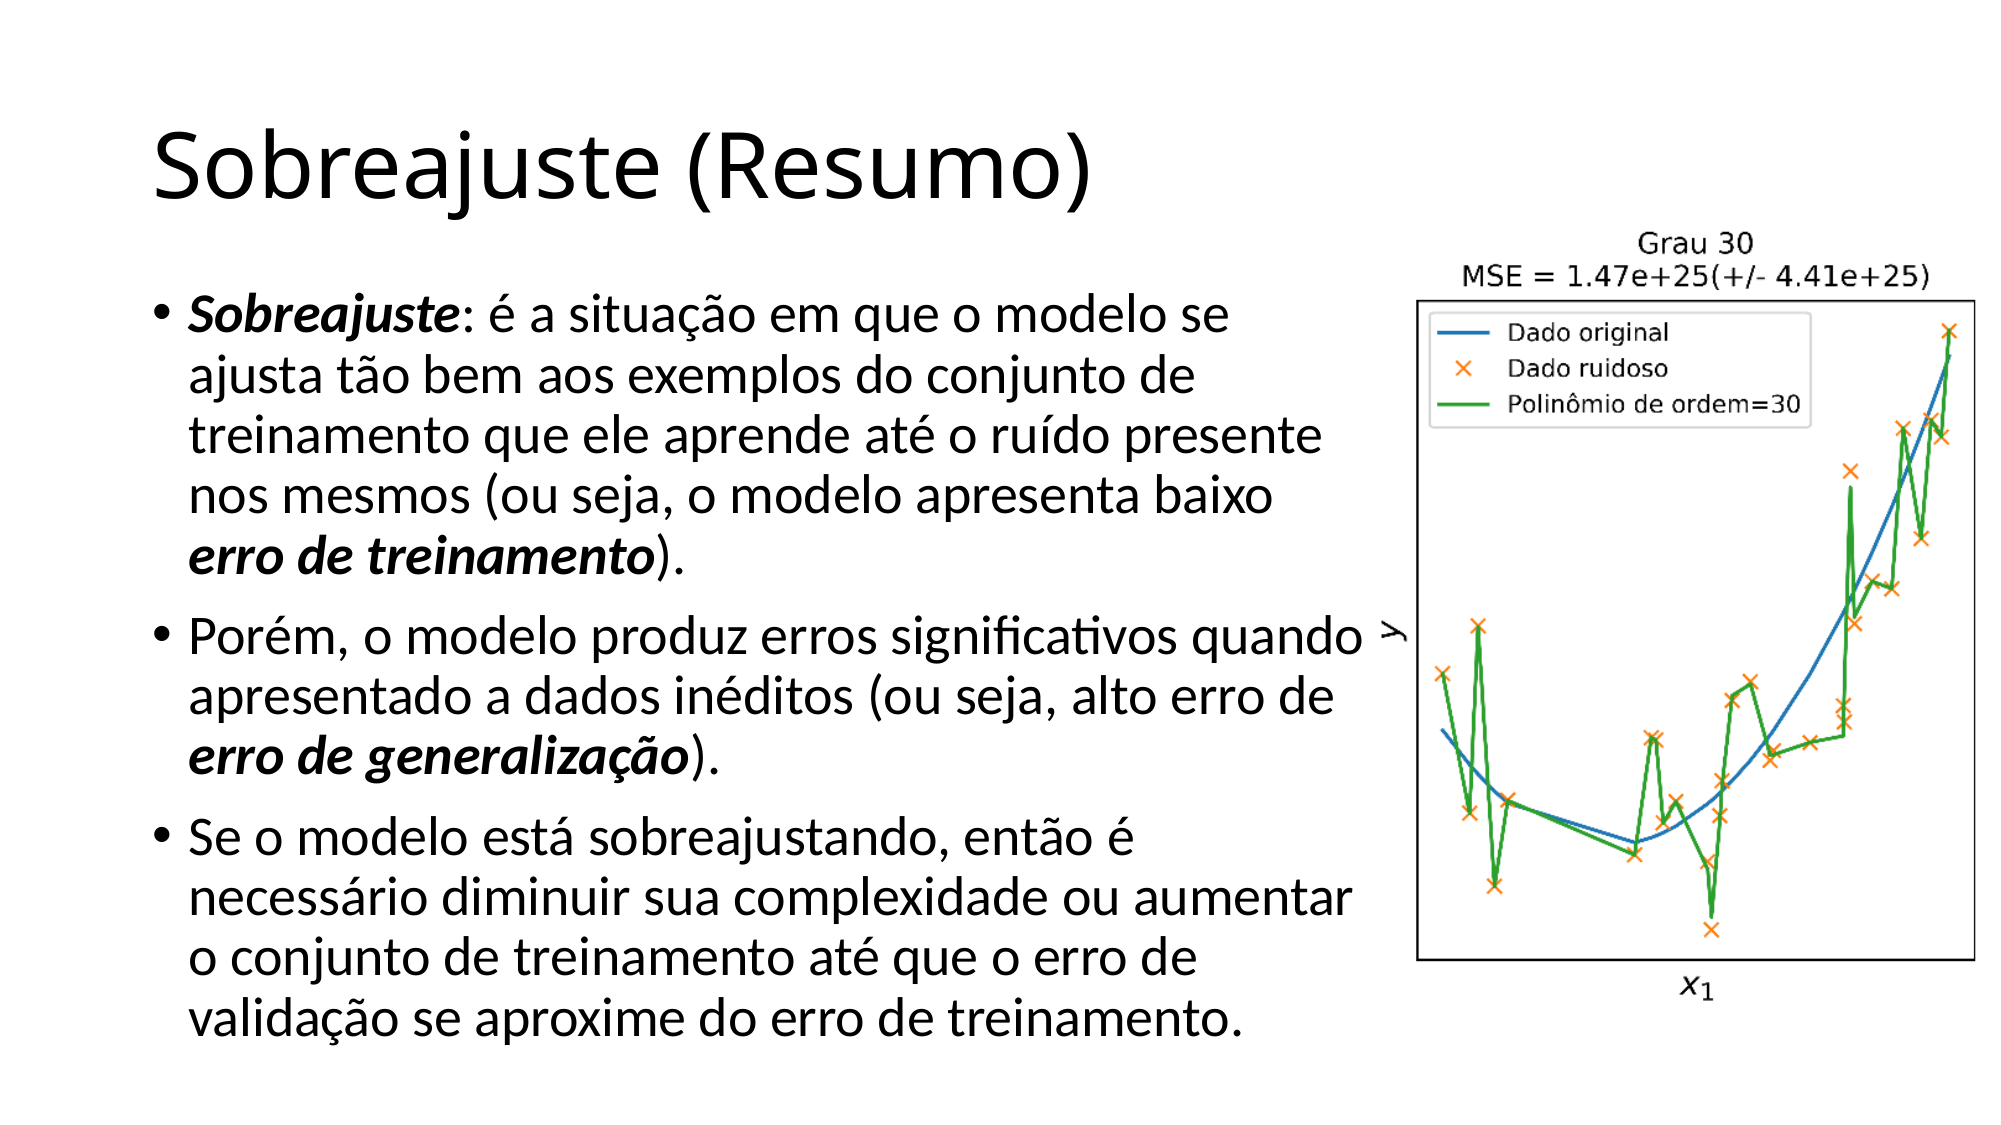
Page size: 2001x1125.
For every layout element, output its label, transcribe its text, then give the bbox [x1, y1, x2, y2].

list Sobreajuste: é a situação em que o modelo se ajusta tão bem aos exemplos do conjunto de treinamento que ele aprende até o ruído presente nos mesmos (ou seja, o modelo apresenta baixo erro de treinamento). Porém, o modelo produz erros significativos quando apresentado a dados inéditos (ou seja, alto erro de erro de generalização). Se o modelo está sobreajustando, então é necessário diminuir sua complexidade ou aumentar o conjunto de treinamento até que o erro de validação se aproxime do erro de treinamento. [137, 277, 1387, 1095]
title Sobreajuste (Resumo) [137, 59, 1863, 277]
picture [1367, 223, 1982, 1011]
